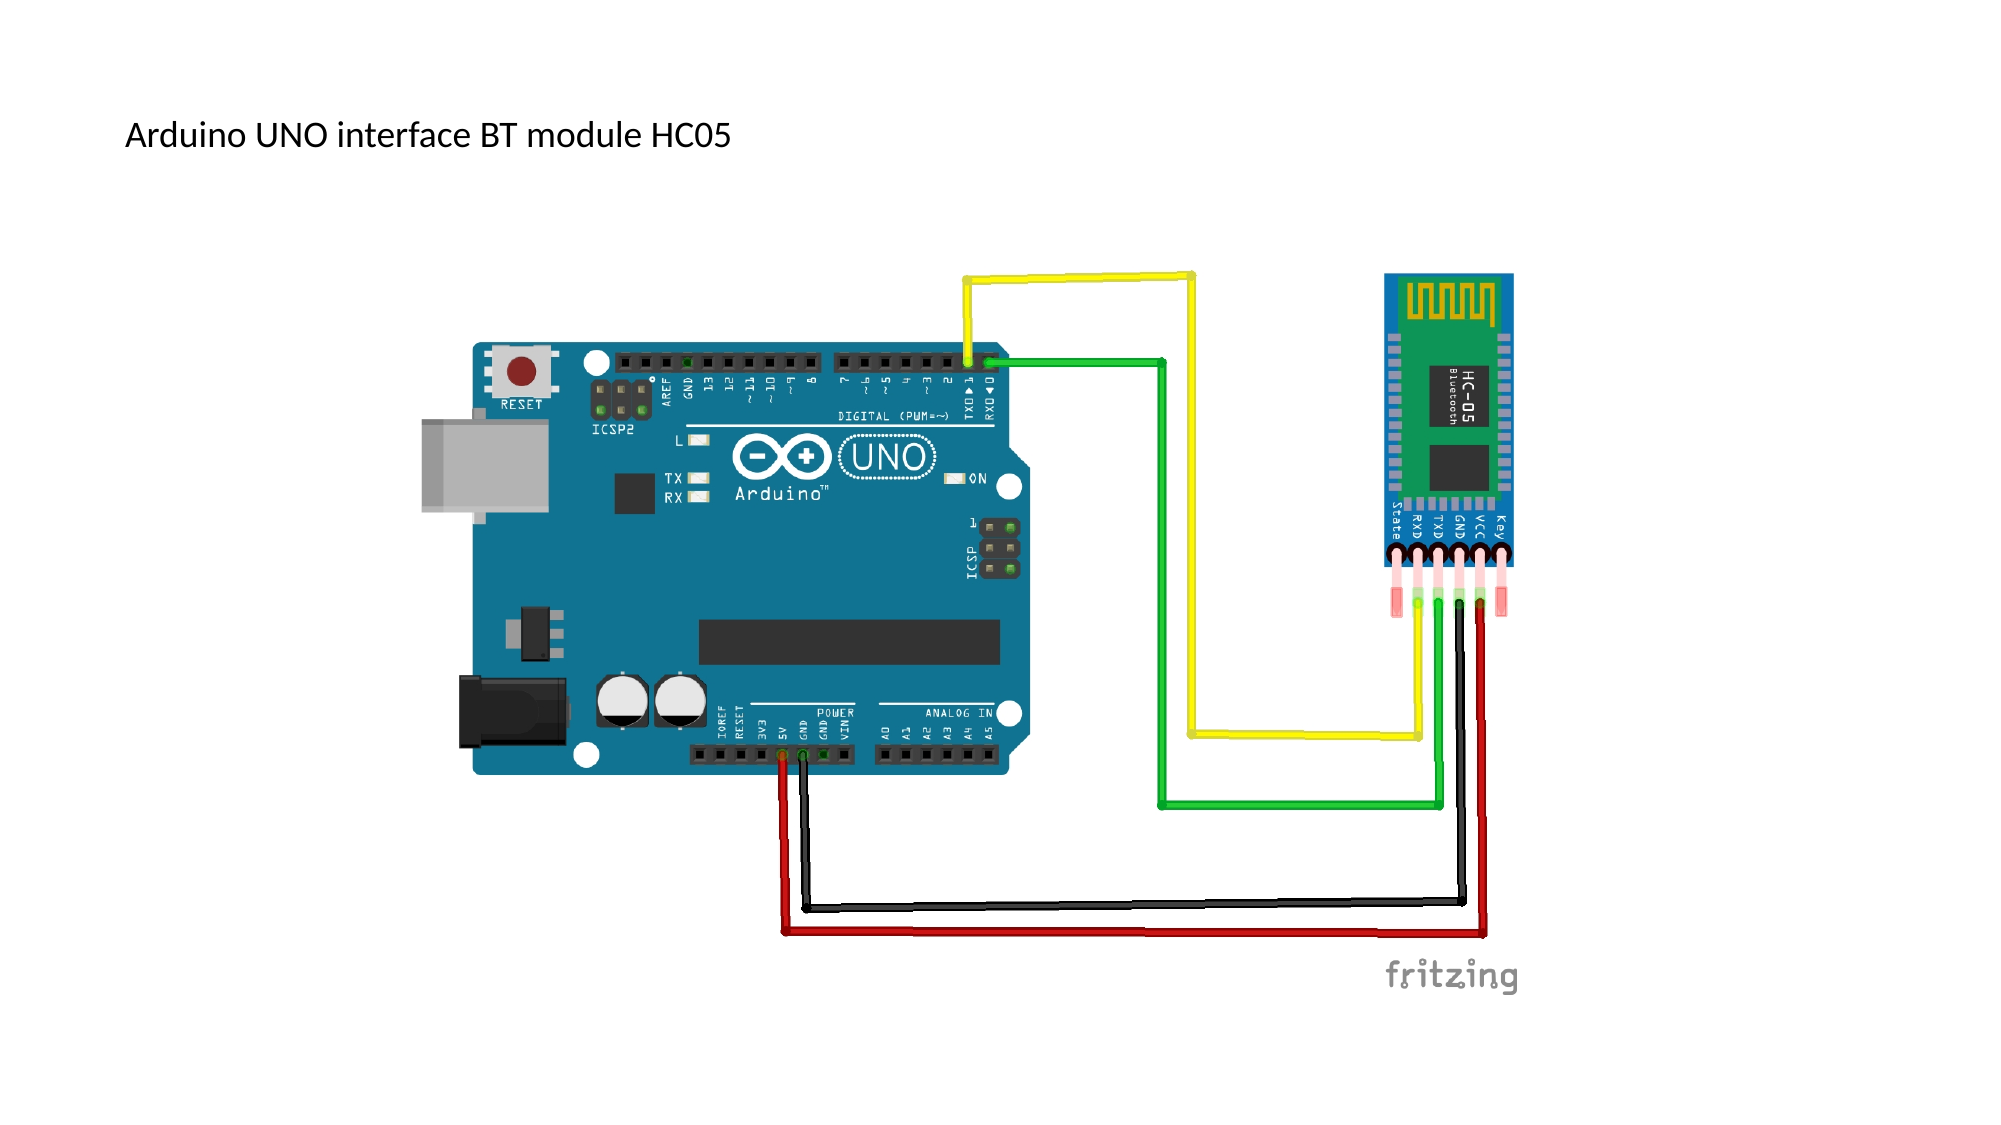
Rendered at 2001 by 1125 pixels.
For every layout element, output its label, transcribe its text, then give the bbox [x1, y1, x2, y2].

text_box Arduino UNO interface BT module HC05 [110, 102, 1497, 163]
picture [421, 266, 1517, 995]
